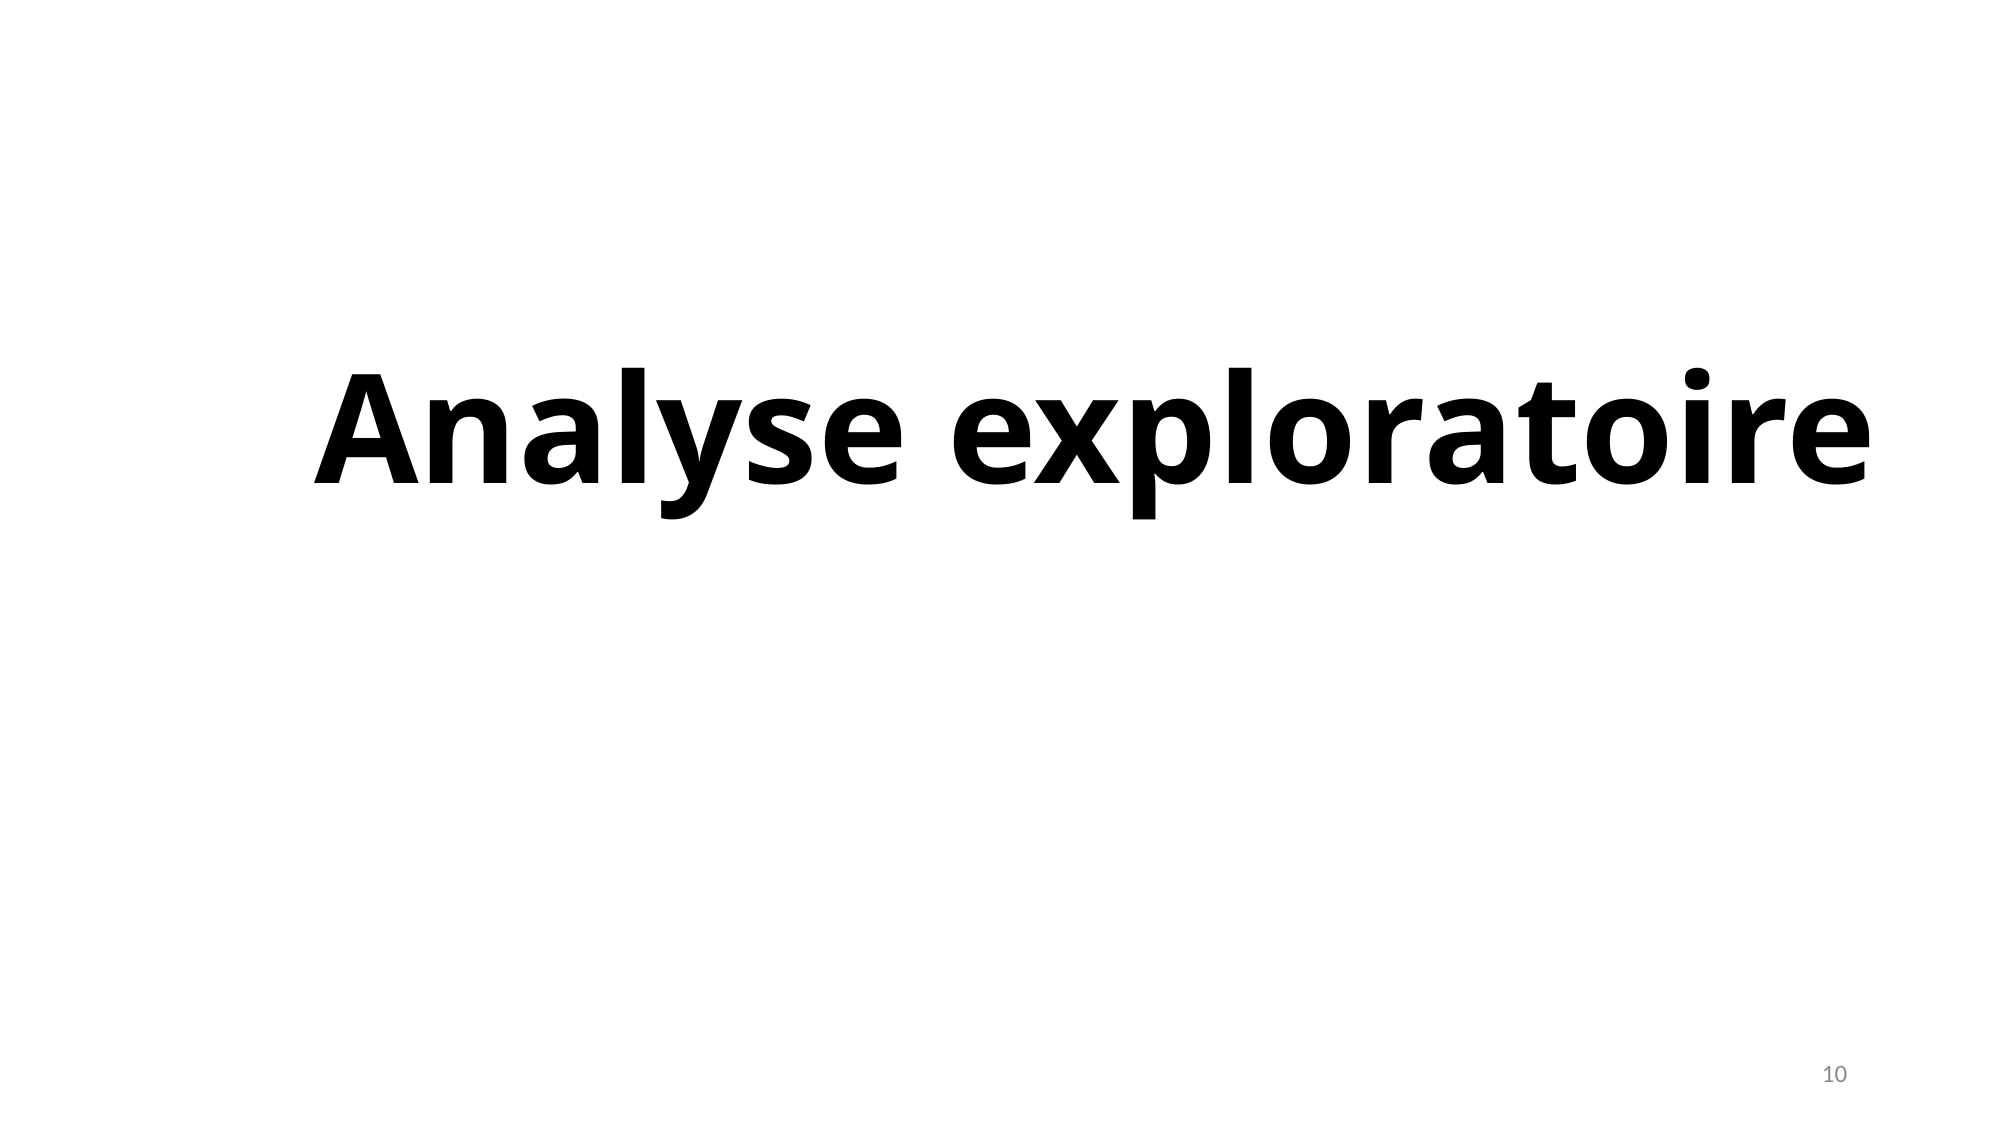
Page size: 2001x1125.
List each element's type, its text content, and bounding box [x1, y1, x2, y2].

title Analyse exploratoire [299, 325, 2000, 543]
slide_number 10 [1412, 1042, 1863, 1103]
